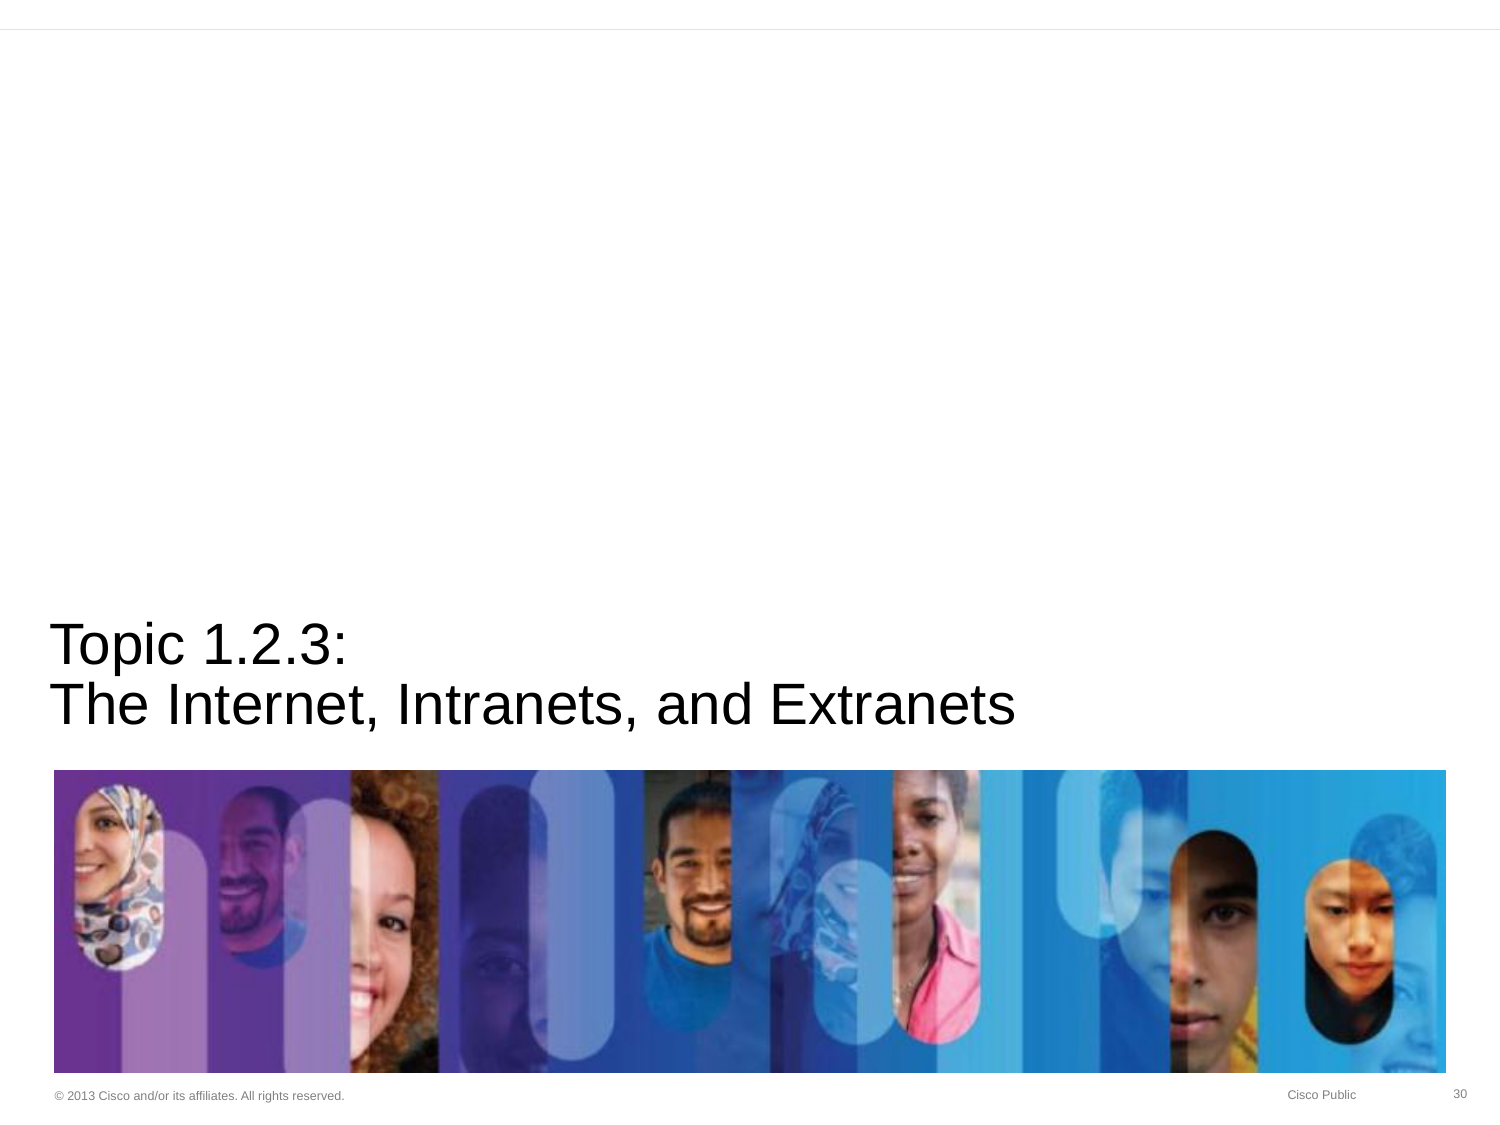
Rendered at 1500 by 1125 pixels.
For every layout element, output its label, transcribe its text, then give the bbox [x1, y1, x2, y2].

picture [54, 770, 1446, 1073]
title Topic 1.2.3: The Internet, Intranets, and Extranets [36, 65, 1439, 744]
